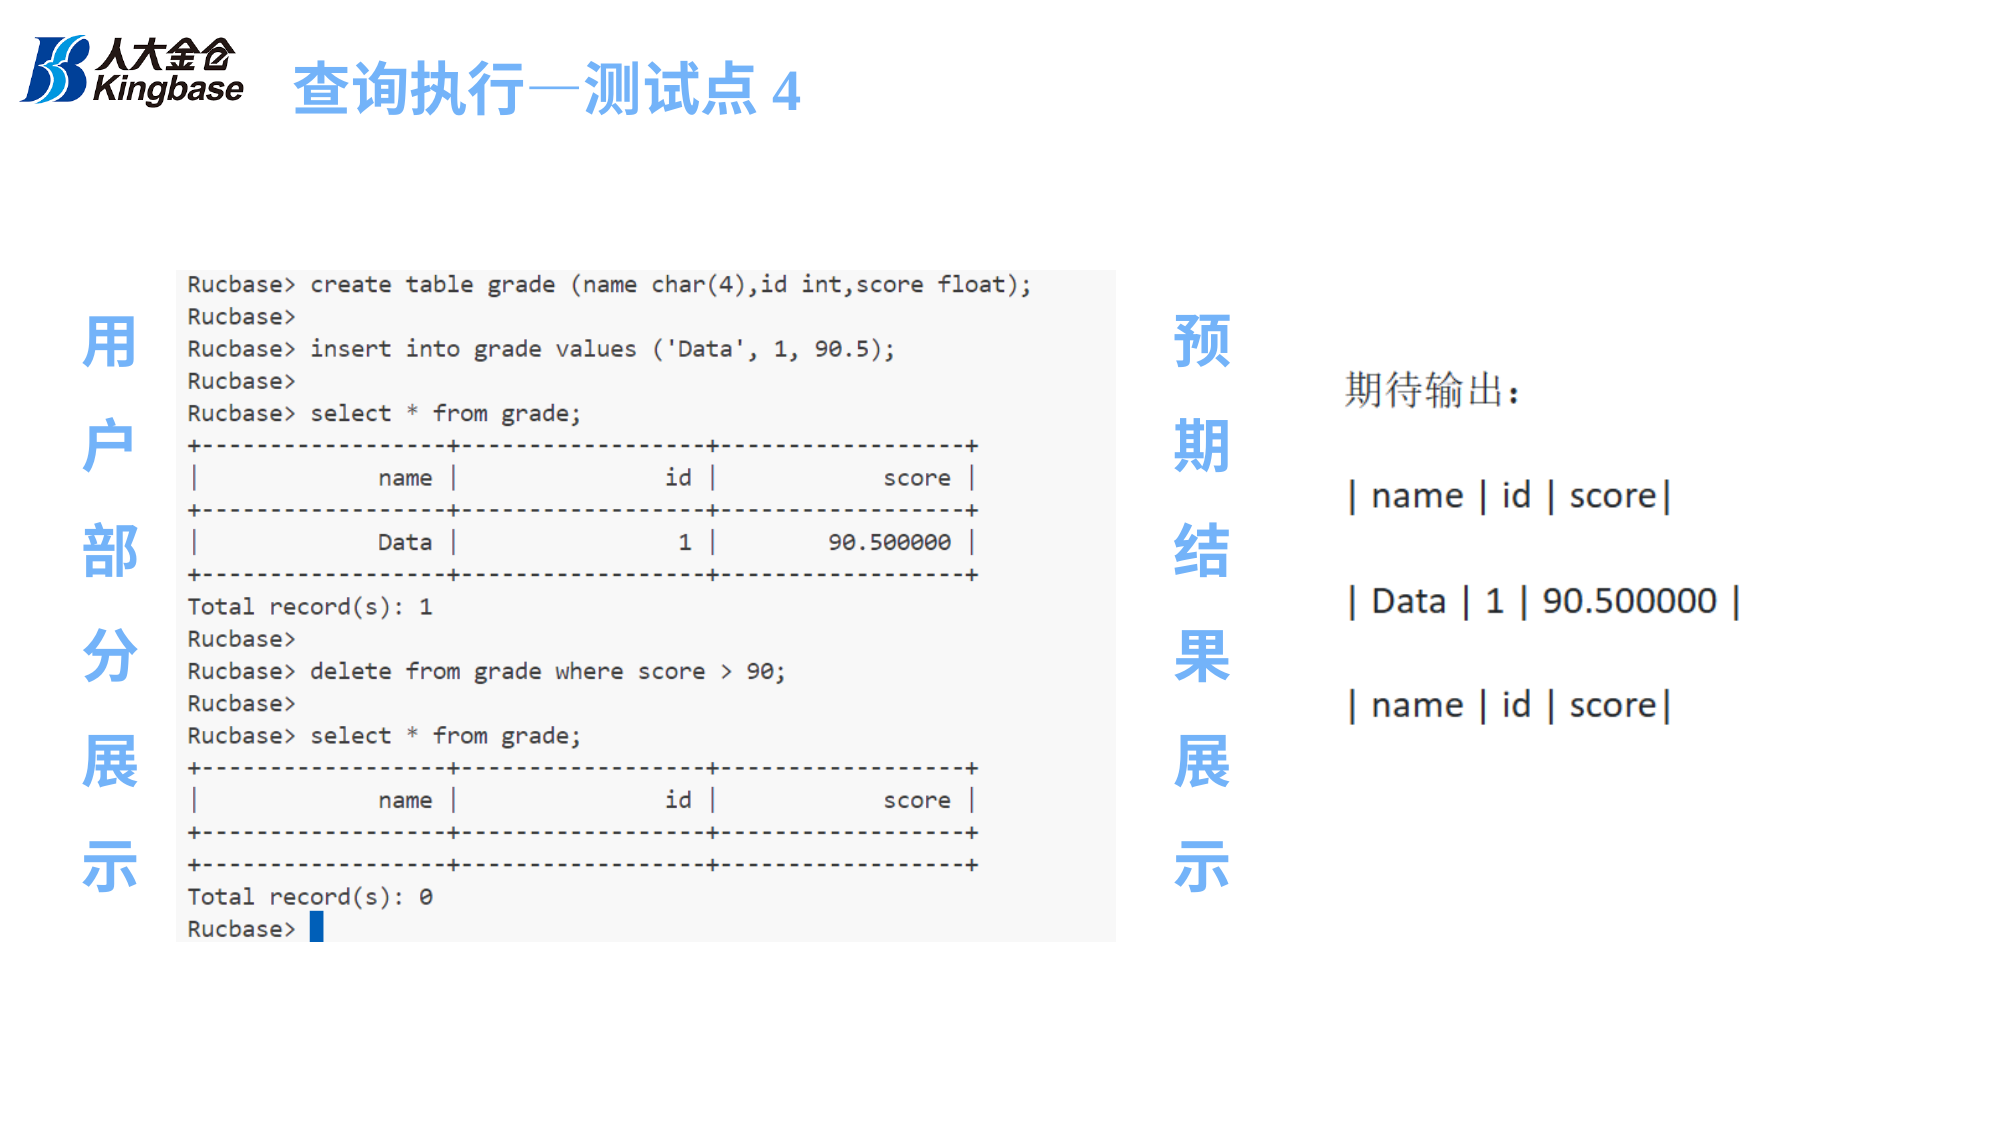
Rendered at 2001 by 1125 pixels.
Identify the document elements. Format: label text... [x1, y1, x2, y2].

picture [1296, 351, 1914, 773]
text_box 预期结果 展 示 [1158, 261, 1269, 952]
text_box 查询执行—测试点4 [250, 10, 1767, 130]
picture [176, 270, 1116, 942]
picture [11, 24, 251, 118]
text_box 用 户 部 分 展 示 [66, 261, 150, 907]
